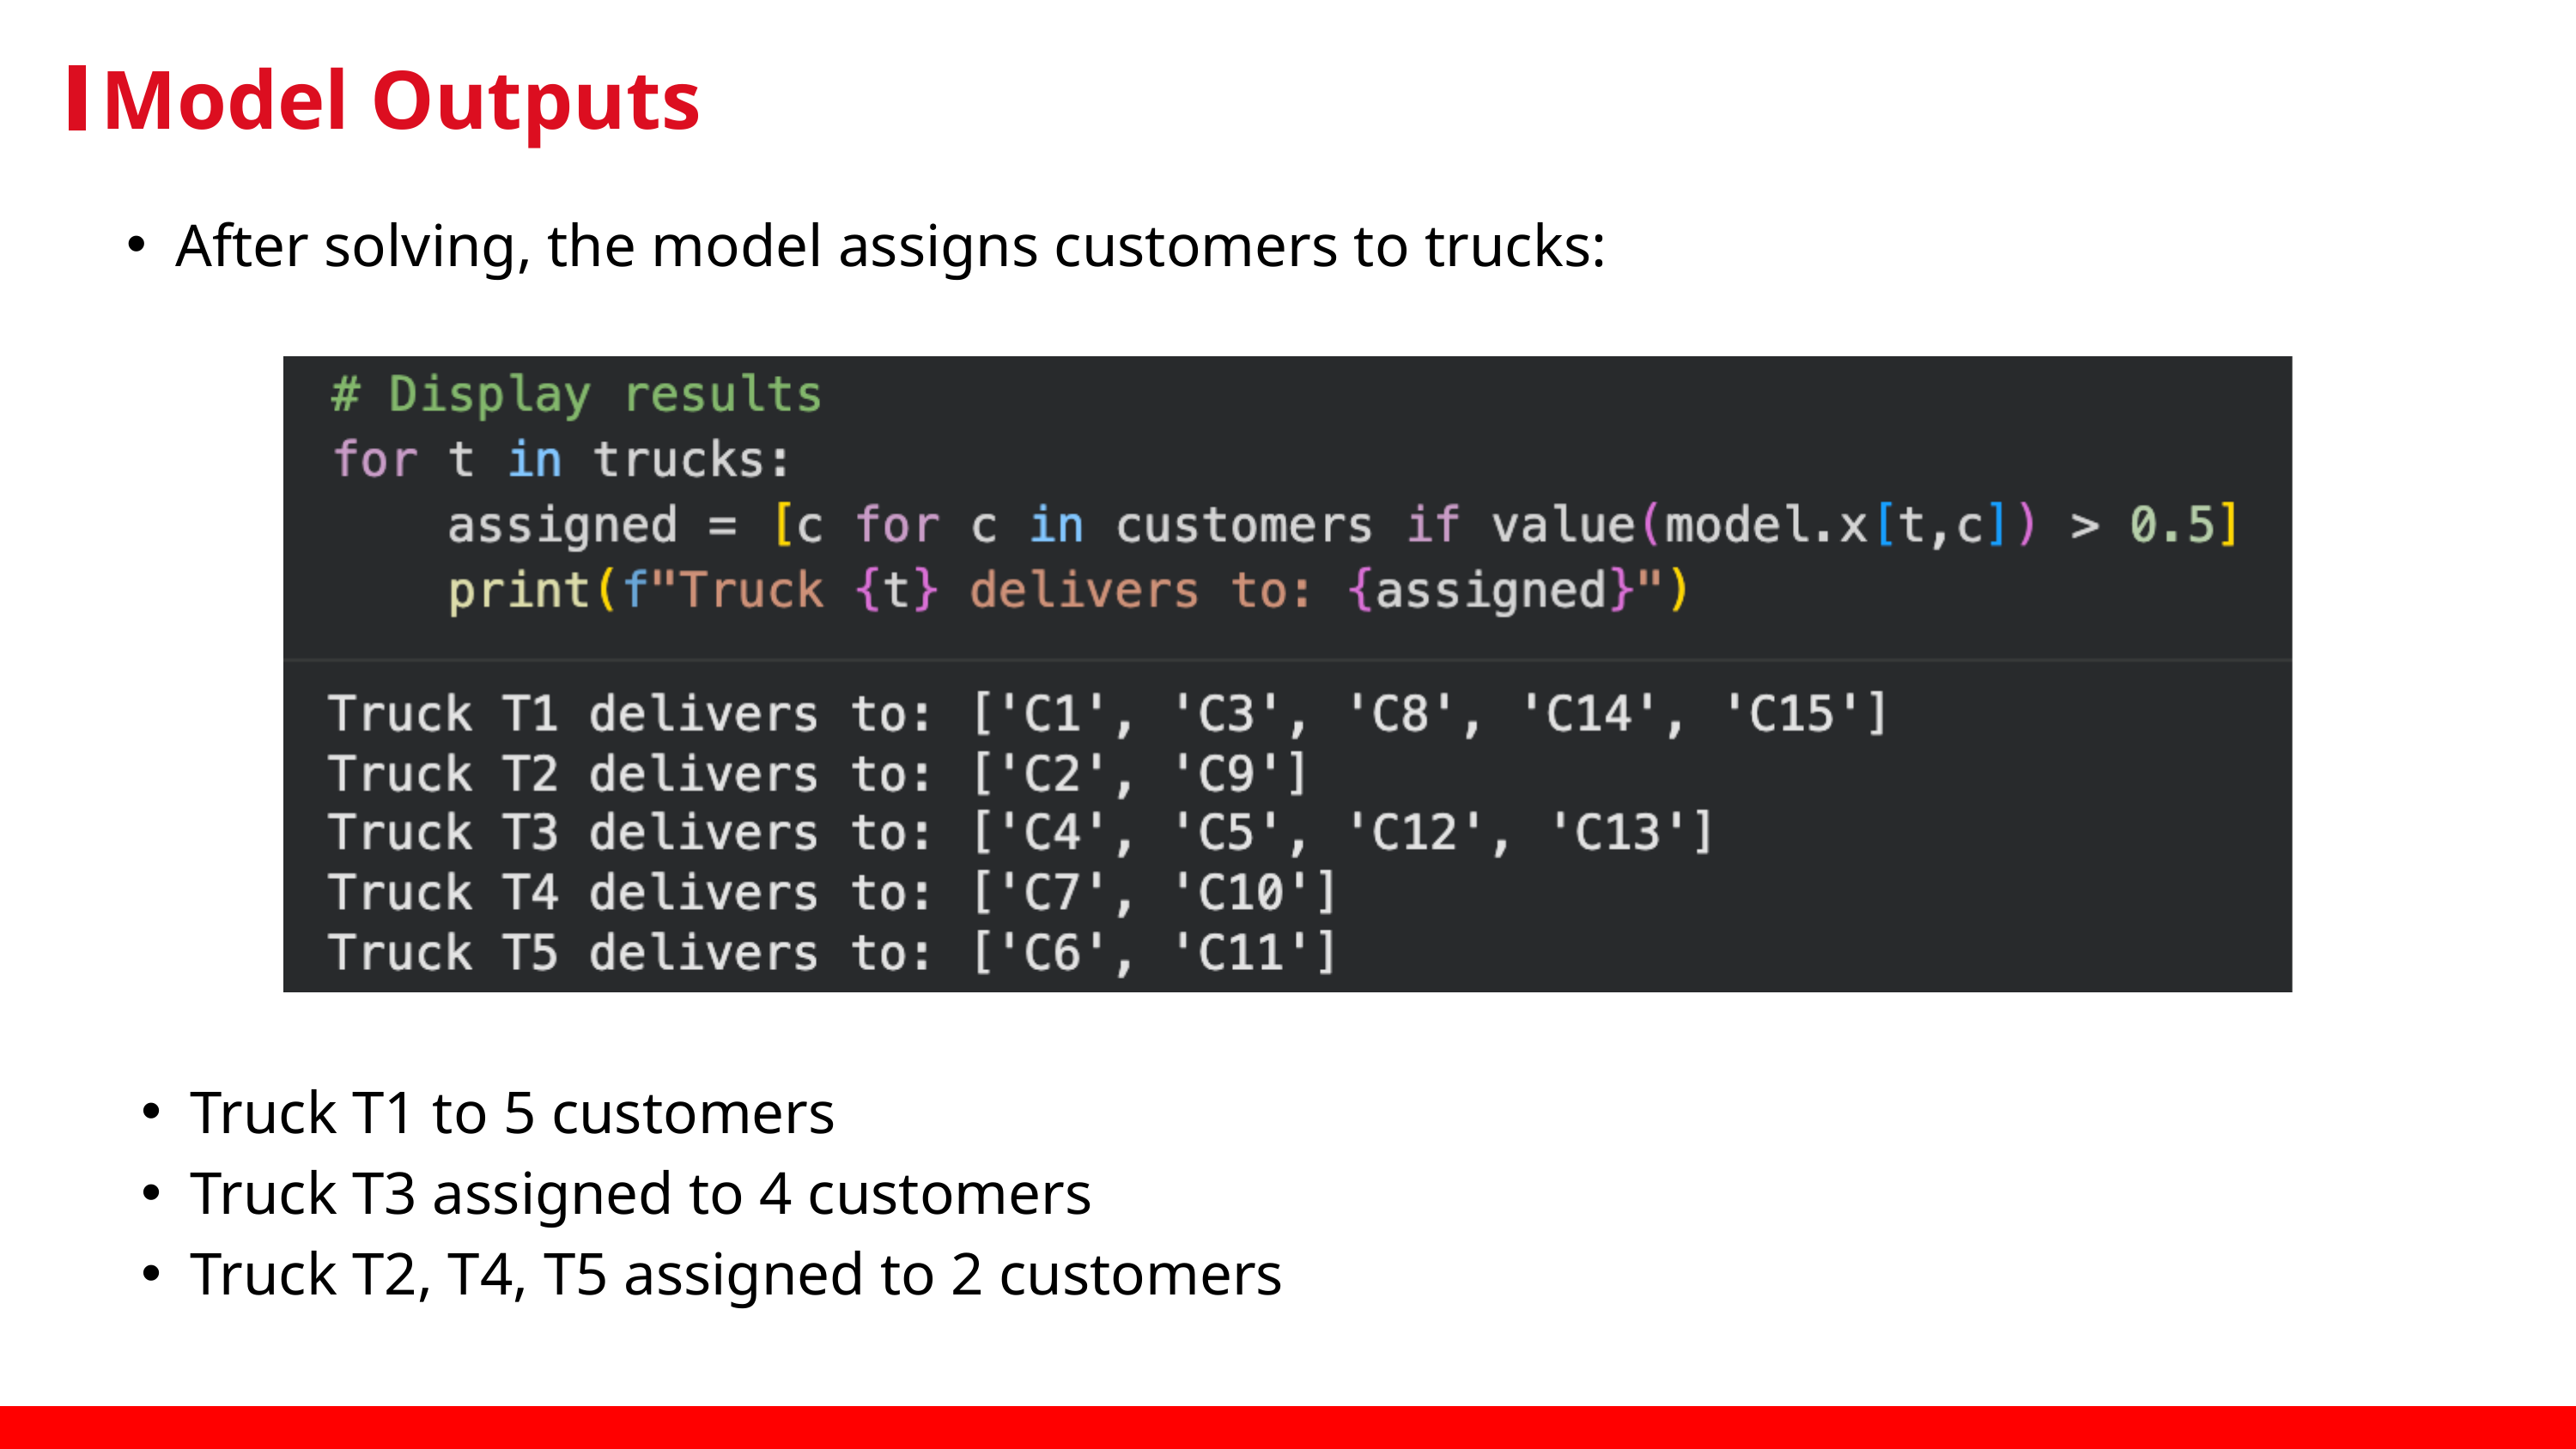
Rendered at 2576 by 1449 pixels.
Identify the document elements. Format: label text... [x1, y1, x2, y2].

text_box [283, 356, 2293, 992]
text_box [0, 1405, 2576, 1449]
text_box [69, 65, 86, 131]
text_box After solving, the model assigns customers to trucks: [76, 197, 2278, 278]
text_box Model Outputs [100, 32, 2432, 145]
text_box Truck T1 to 5 customers Truck T3 assigned to 4 customers Truck T2, T4, T5 assigned to 2 customers [92, 1064, 2293, 1307]
